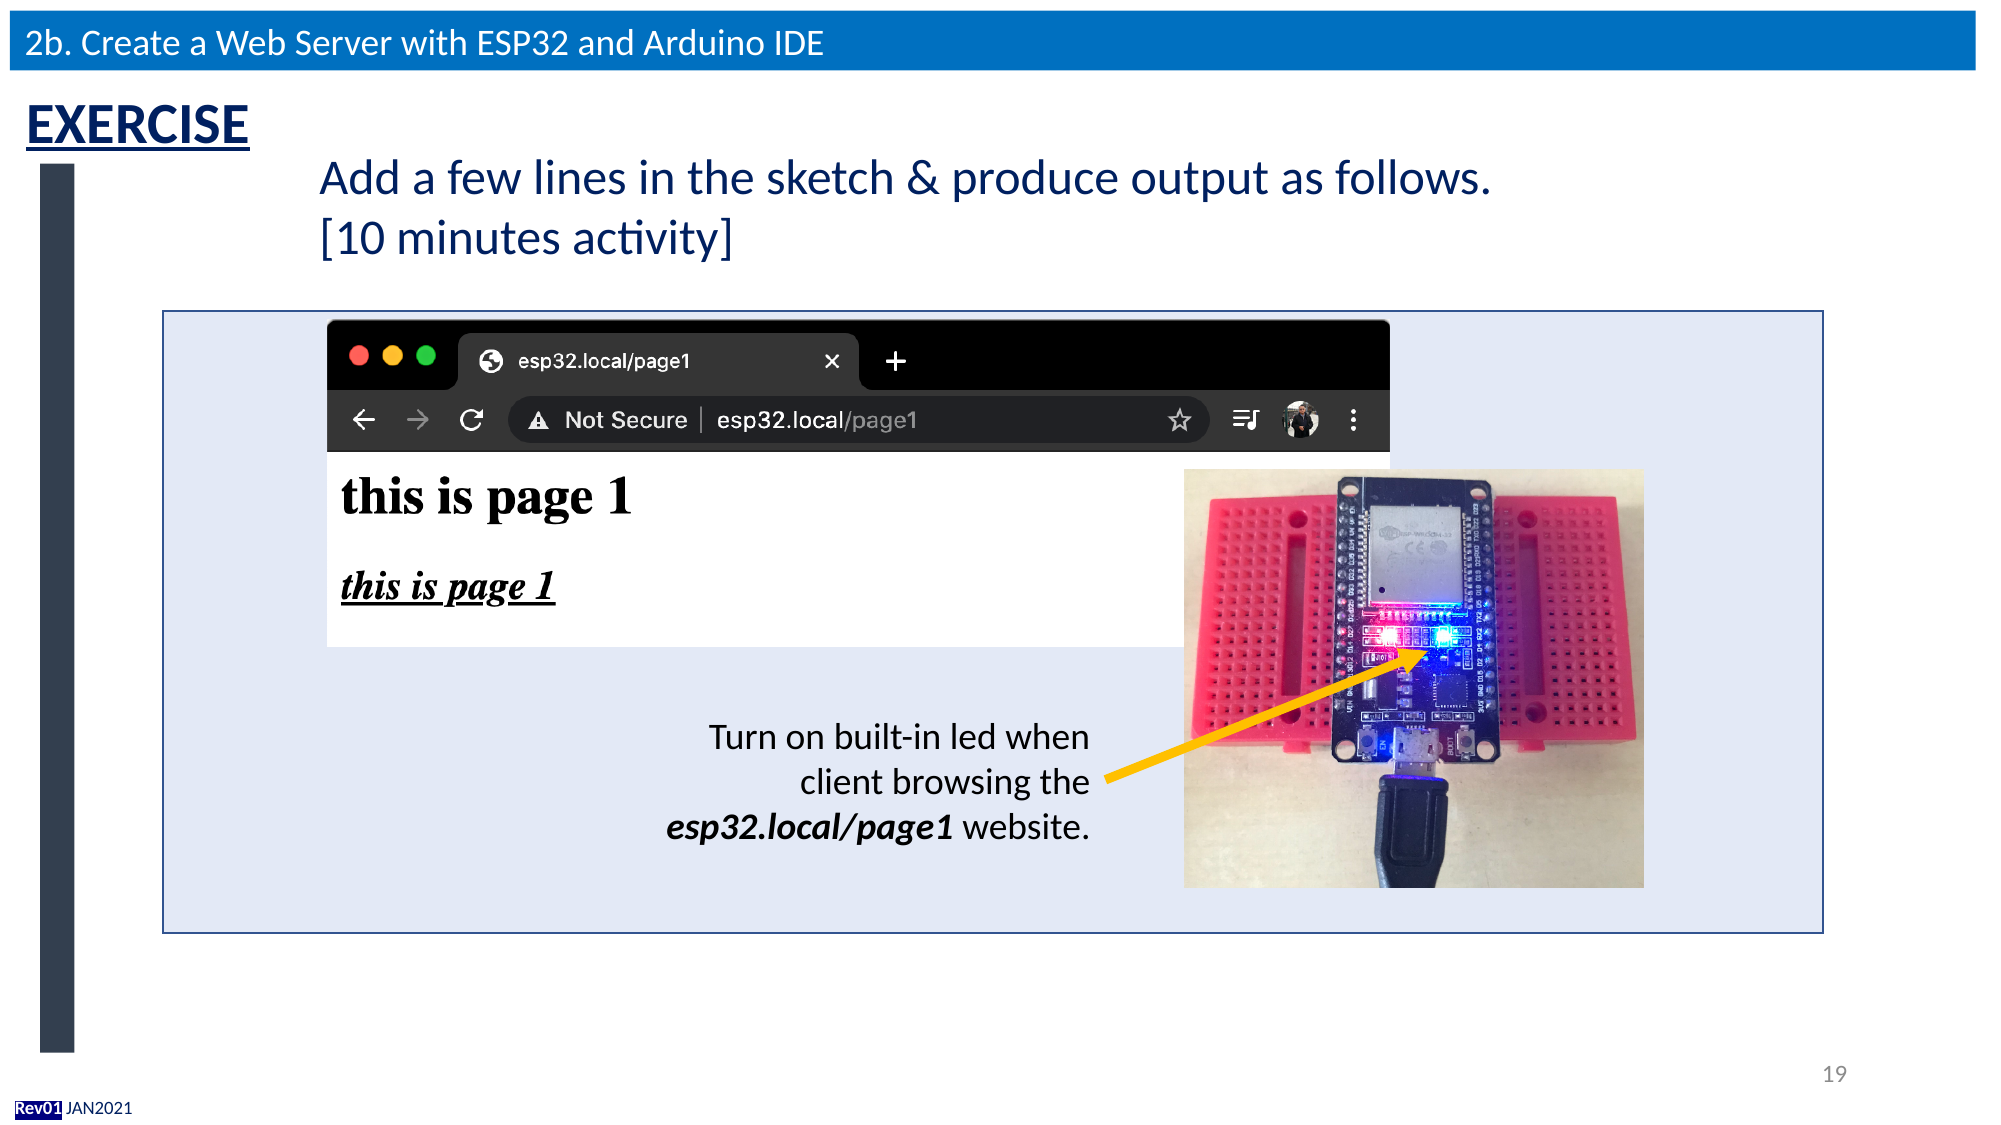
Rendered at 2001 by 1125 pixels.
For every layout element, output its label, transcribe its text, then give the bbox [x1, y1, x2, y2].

picture [327, 319, 1644, 888]
text_box Turn on built-in led when client browsing the esp32.local/page1 website. [647, 704, 1106, 855]
text_box [39, 163, 75, 1054]
text_box Rev01 JAN2021 [0, 1088, 2000, 1125]
text_box 2b. Create a Web Server with ESP32 and Arduino IDE [9, 10, 1976, 71]
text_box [1105, 650, 1428, 781]
slide_number 19 [1412, 1042, 1863, 1088]
text_box [162, 310, 1824, 934]
text_box Add a few lines in the sketch & produce output as follows. [10 minutes activity] [304, 137, 1863, 272]
text_box EXERCISE [11, 77, 265, 163]
